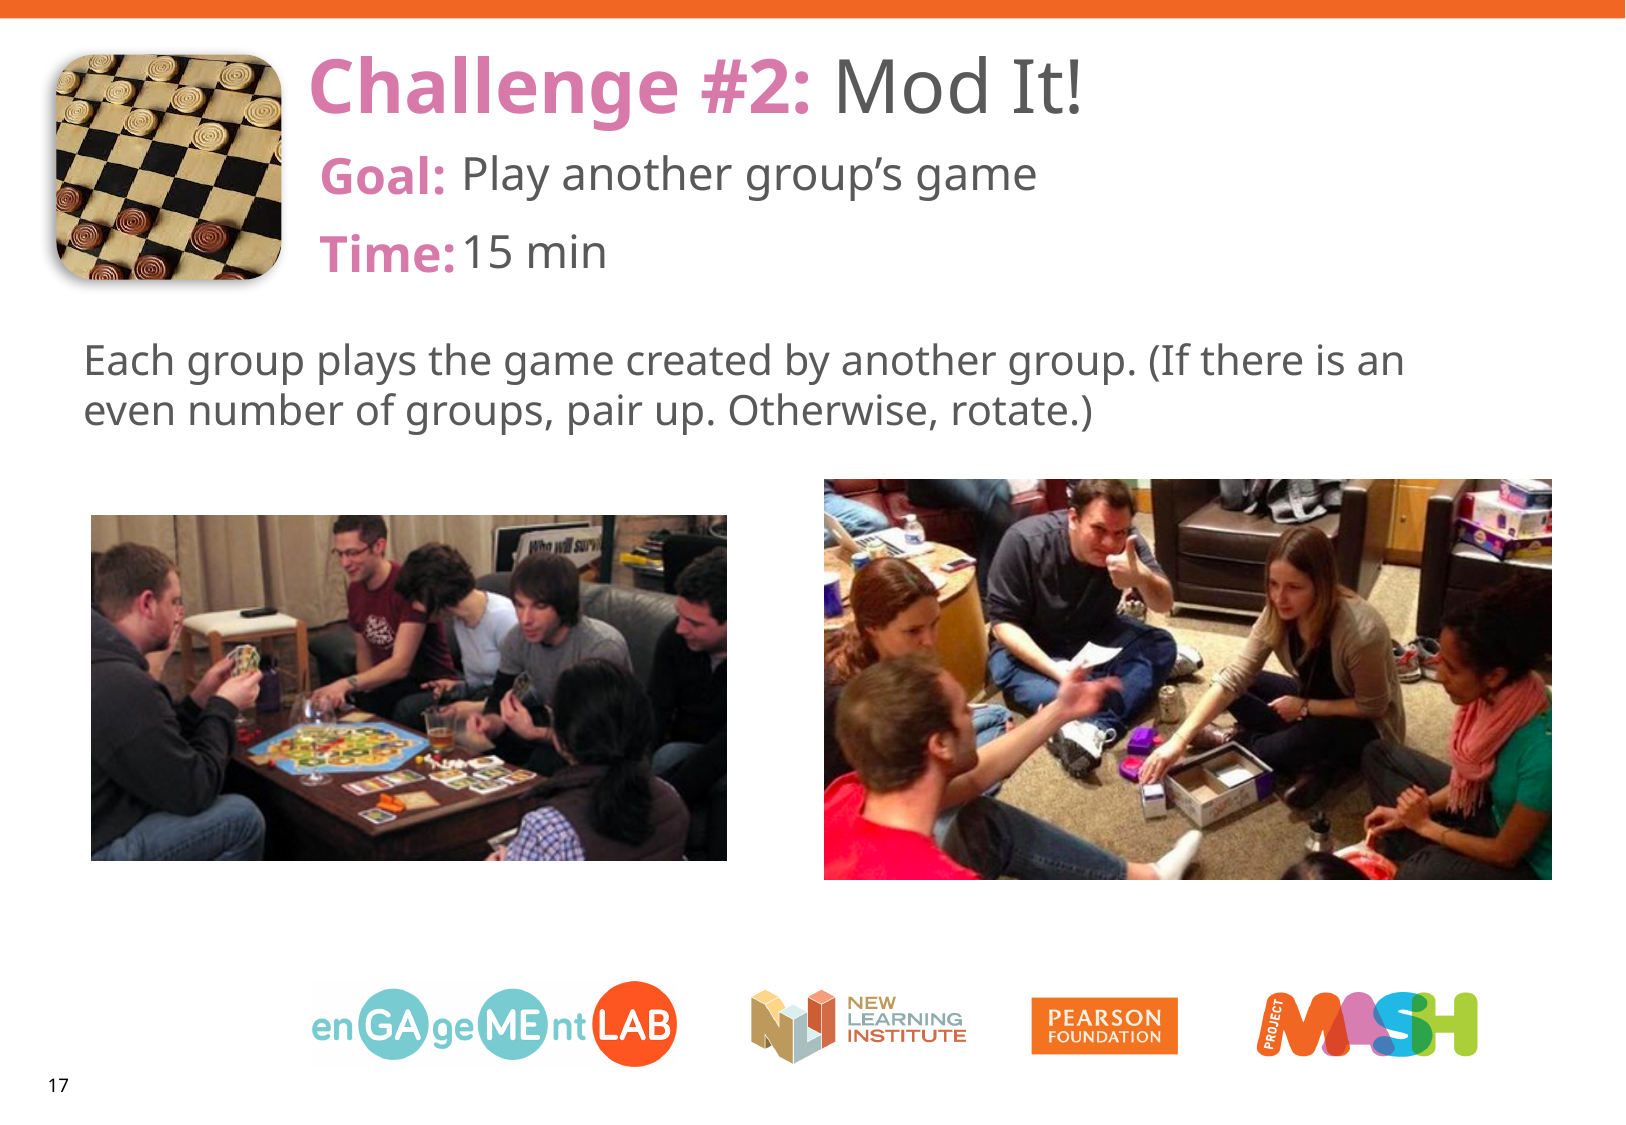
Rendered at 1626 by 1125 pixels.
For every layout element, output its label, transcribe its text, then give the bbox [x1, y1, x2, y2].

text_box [292, 30, 1625, 291]
text_box Each group plays the game created by another group. (If there is an even number of groups, pair up. Otherwise, rotate.) [68, 326, 1522, 441]
slide_number 17 [47, 1073, 107, 1104]
picture [0, 0, 1626, 1125]
